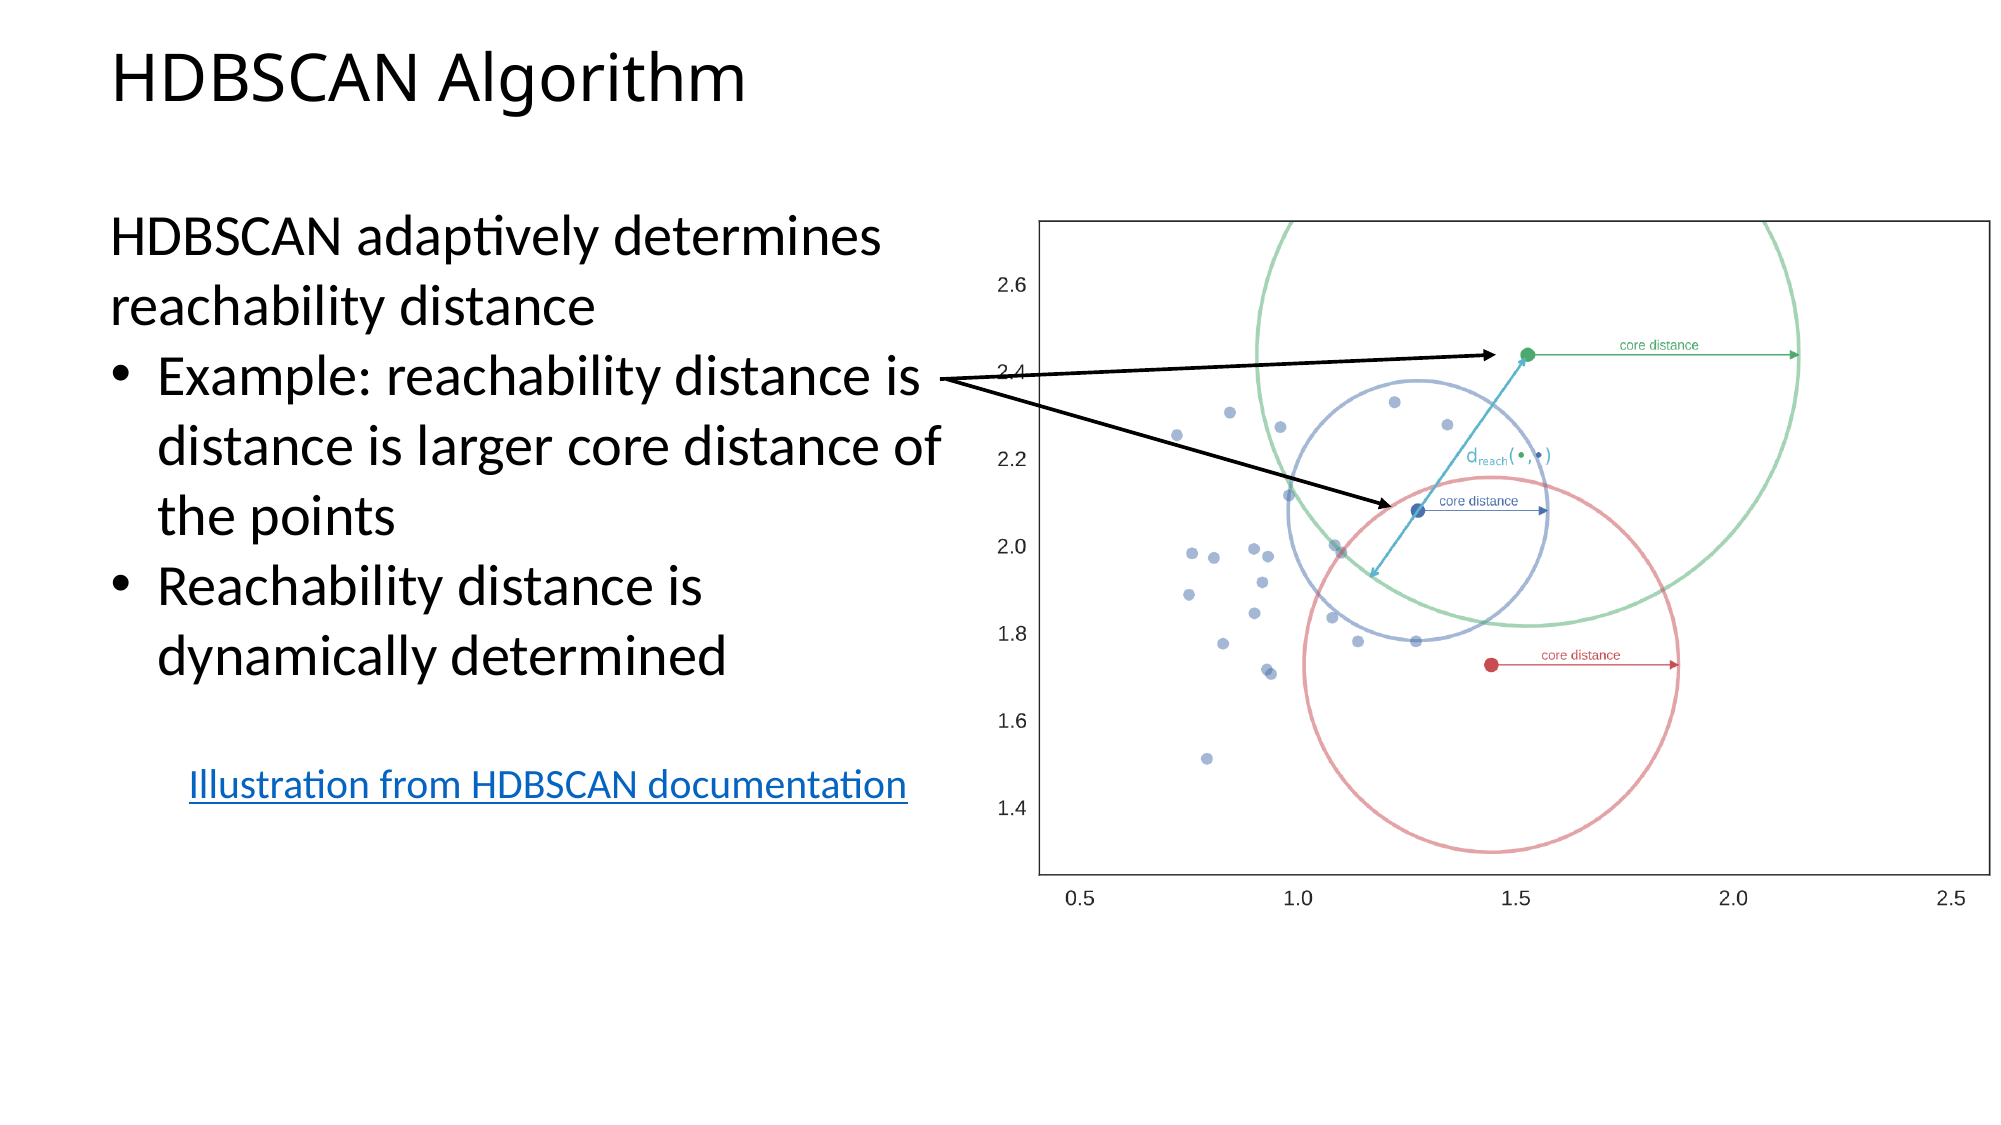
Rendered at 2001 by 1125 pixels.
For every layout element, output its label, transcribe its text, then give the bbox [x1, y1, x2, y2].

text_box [939, 354, 1496, 380]
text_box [946, 378, 1392, 507]
title HDBSCAN Algorithm [95, 36, 1821, 124]
text_box HDBSCAN adaptively determines reachability distance Example: reachability distance is distance is larger core distance of the points Reachability distance is dynamically determined Illustration from HDBSCAN documentation [95, 189, 1000, 815]
picture [985, 211, 2000, 913]
